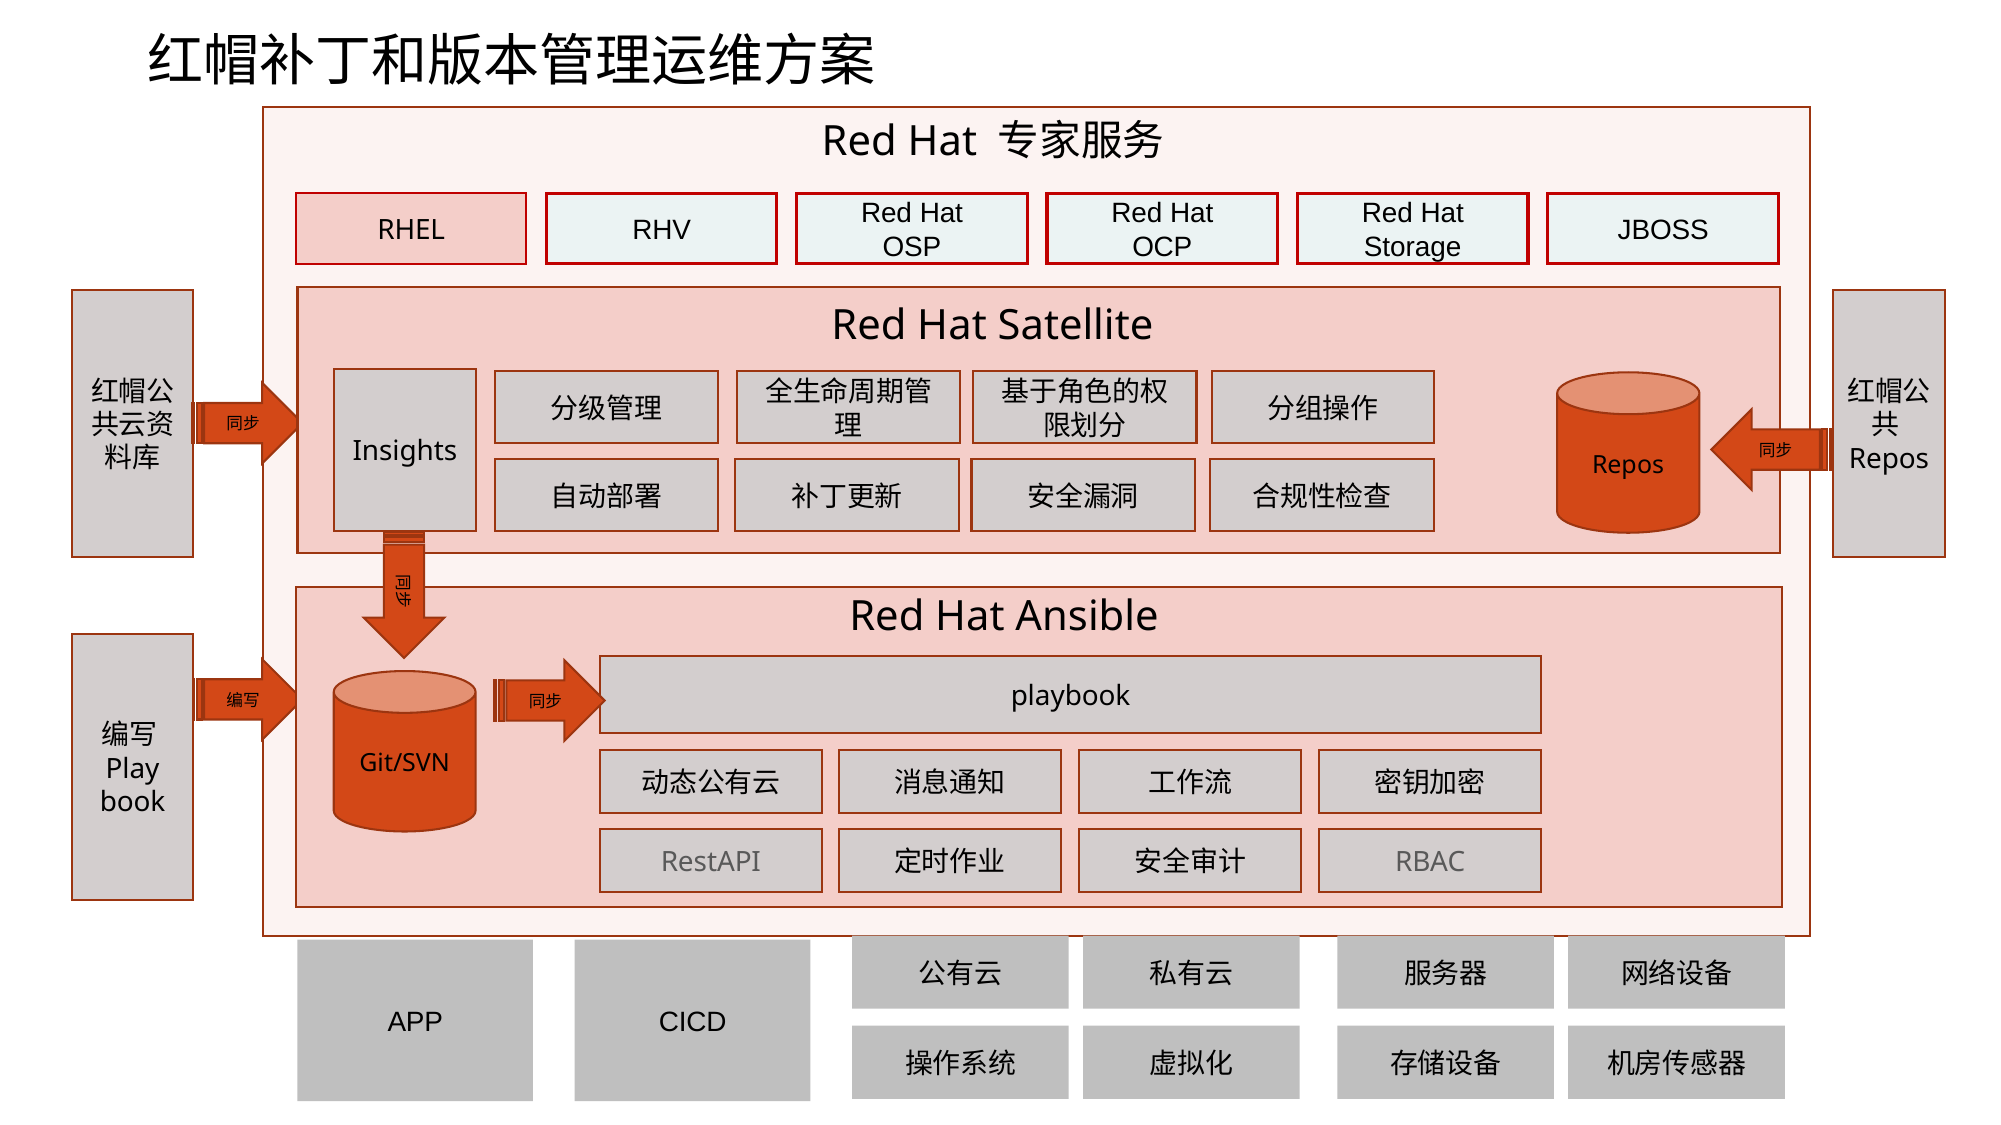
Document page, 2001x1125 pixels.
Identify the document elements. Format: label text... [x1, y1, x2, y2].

text_box 合规性检查 [1209, 458, 1435, 532]
text_box 私有云 [1082, 935, 1301, 1010]
text_box Red Hat 专家服务 [796, 106, 1190, 172]
text_box Red Hat Storage [1296, 192, 1529, 265]
text_box 安全审计 [1078, 828, 1302, 893]
text_box Red Hat OSP [796, 192, 1028, 265]
text_box [295, 586, 1783, 908]
text_box Red Hat Satellite [816, 290, 1169, 356]
text_box Repos [1556, 371, 1701, 534]
text_box 动态公有云 [599, 749, 823, 814]
text_box JBOSS [1547, 192, 1780, 265]
text_box 基于角色的权限划分 [972, 370, 1198, 444]
text_box 定时作业 [838, 828, 1062, 893]
text_box 存储设备 [1336, 1025, 1555, 1100]
text_box 同步 [196, 380, 296, 466]
text_box APP [296, 939, 534, 1102]
text_box 服务器 [1336, 935, 1555, 1010]
text_box 同步 [493, 679, 497, 722]
text_box 同步 [361, 531, 447, 660]
text_box 操作系统 [851, 1025, 1070, 1100]
text_box Insights [333, 368, 477, 532]
text_box 分级管理 [494, 370, 719, 444]
text_box RBAC [1318, 828, 1542, 893]
text_box CICD [574, 939, 811, 1102]
text_box RestAPI [599, 828, 823, 893]
text_box 机房传感器 [1567, 1025, 1786, 1100]
text_box [262, 433, 382, 689]
text_box 红帽公共Repos [1832, 289, 1946, 558]
text_box RHEL [295, 192, 527, 265]
text_box 补丁更新 [734, 458, 960, 532]
text_box [262, 471, 1811, 937]
text_box RHV [545, 192, 778, 265]
title 红帽补丁和版本管理运维方案 [132, 9, 1833, 107]
text_box [262, 107, 1811, 428]
text_box 虚拟化 [1082, 1025, 1301, 1100]
text_box playbook [599, 655, 1542, 734]
text_box 自动部署 [494, 458, 719, 532]
text_box Git/SVN [332, 670, 477, 833]
text_box 密钥加密 [1318, 749, 1542, 814]
text_box 工作流 [1078, 749, 1302, 814]
text_box 消息通知 [838, 749, 1062, 814]
text_box 同步 [498, 657, 607, 744]
text_box 红帽公共云资料库 [71, 289, 194, 558]
text_box Red Hat OCP [1046, 192, 1279, 265]
text_box [296, 286, 1781, 554]
text_box 全生命周期管理 [736, 370, 961, 444]
text_box 网络设备 [1567, 935, 1786, 1010]
text_box 安全漏洞 [970, 458, 1196, 532]
text_box 编写 [196, 656, 295, 743]
text_box 公有云 [851, 935, 1070, 1010]
text_box Red Hat Ansible [834, 581, 1174, 646]
text_box 同步 [191, 402, 195, 444]
text_box 同步 [1709, 406, 1828, 493]
text_box 编写Play book [71, 633, 194, 901]
text_box 分组操作 [1211, 370, 1435, 444]
